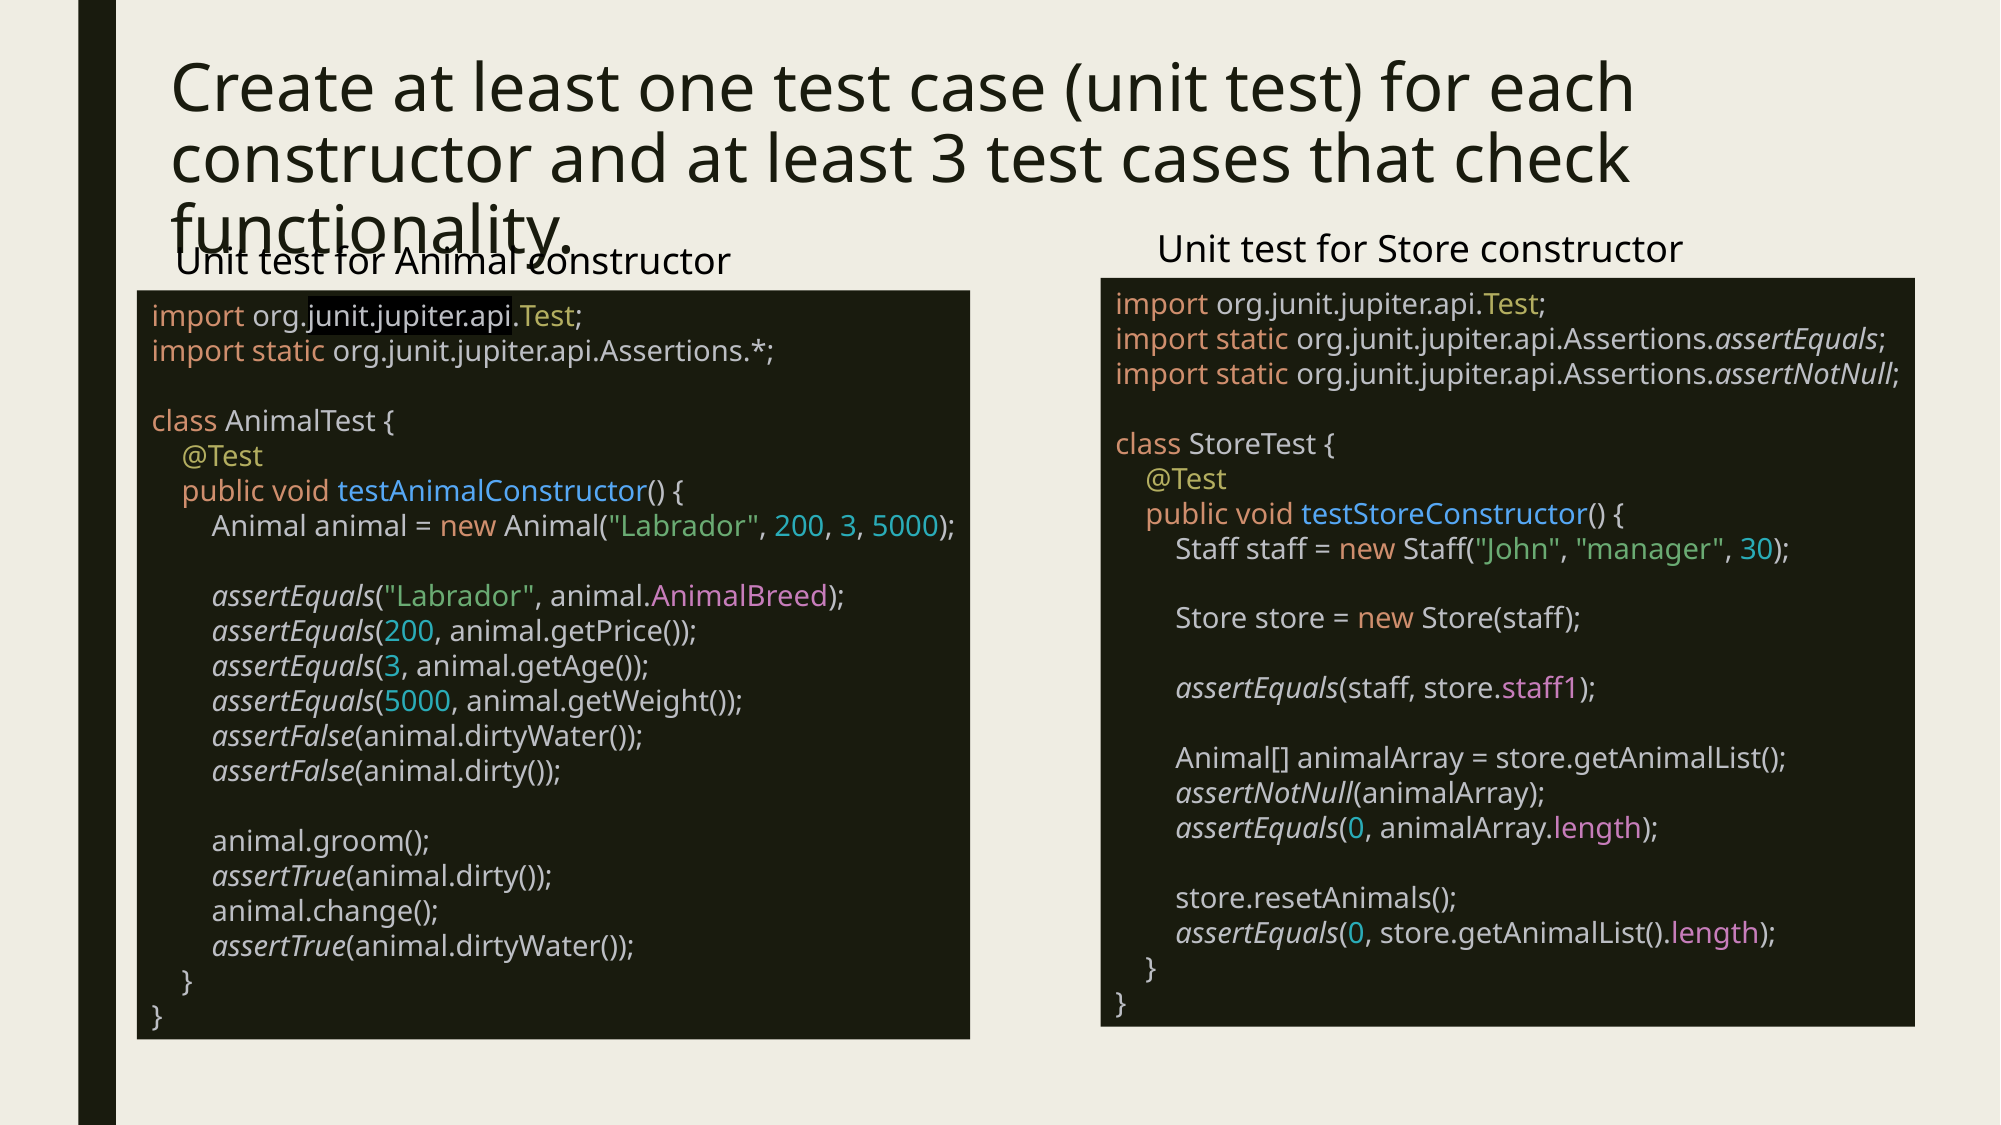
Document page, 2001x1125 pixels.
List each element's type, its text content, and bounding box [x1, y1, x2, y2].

title Create at least one test case (unit test) for each constructor and at least 3 test cases that check functionality. [155, 46, 1731, 200]
text_box import org.junit.jupiter.api.Test; import static org.junit.jupiter.api.Assertions.assertEquals; import static org.junit.jupiter.api.Assertions.assertNotNull; class StoreTest { @Test public void testStoreConstructor() { Staff staff = new Staff("John", "manager", 30); Store store = new Store(staff); assertEquals(staff, store.staff1); Animal[] animalArray = store.getAnimalList(); assertNotNull(animalArray); assertEquals(0, animalArray.length); store.resetAnimals(); assertEquals(0, store.getAnimalList().length); } } [1100, 277, 1915, 1027]
text_box Unit test for Store constructor [1142, 217, 1700, 277]
text_box import org.junit.jupiter.api.Test; import static org.junit.jupiter.api.Assertions.*; class AnimalTest { @Test public void testAnimalConstructor() { Animal animal = new Animal("Labrador", 200, 3, 5000); assertEquals("Labrador", animal.AnimalBreed); assertEquals(200, animal.getPrice()); assertEquals(3, animal.getAge()); assertEquals(5000, animal.getWeight()); assertFalse(animal.dirtyWater()); assertFalse(animal.dirty()); animal.groom(); assertTrue(animal.dirty()); animal.change(); assertTrue(animal.dirtyWater()); } } [136, 290, 971, 1040]
text_box Unit test for Animal constructor [159, 229, 747, 290]
